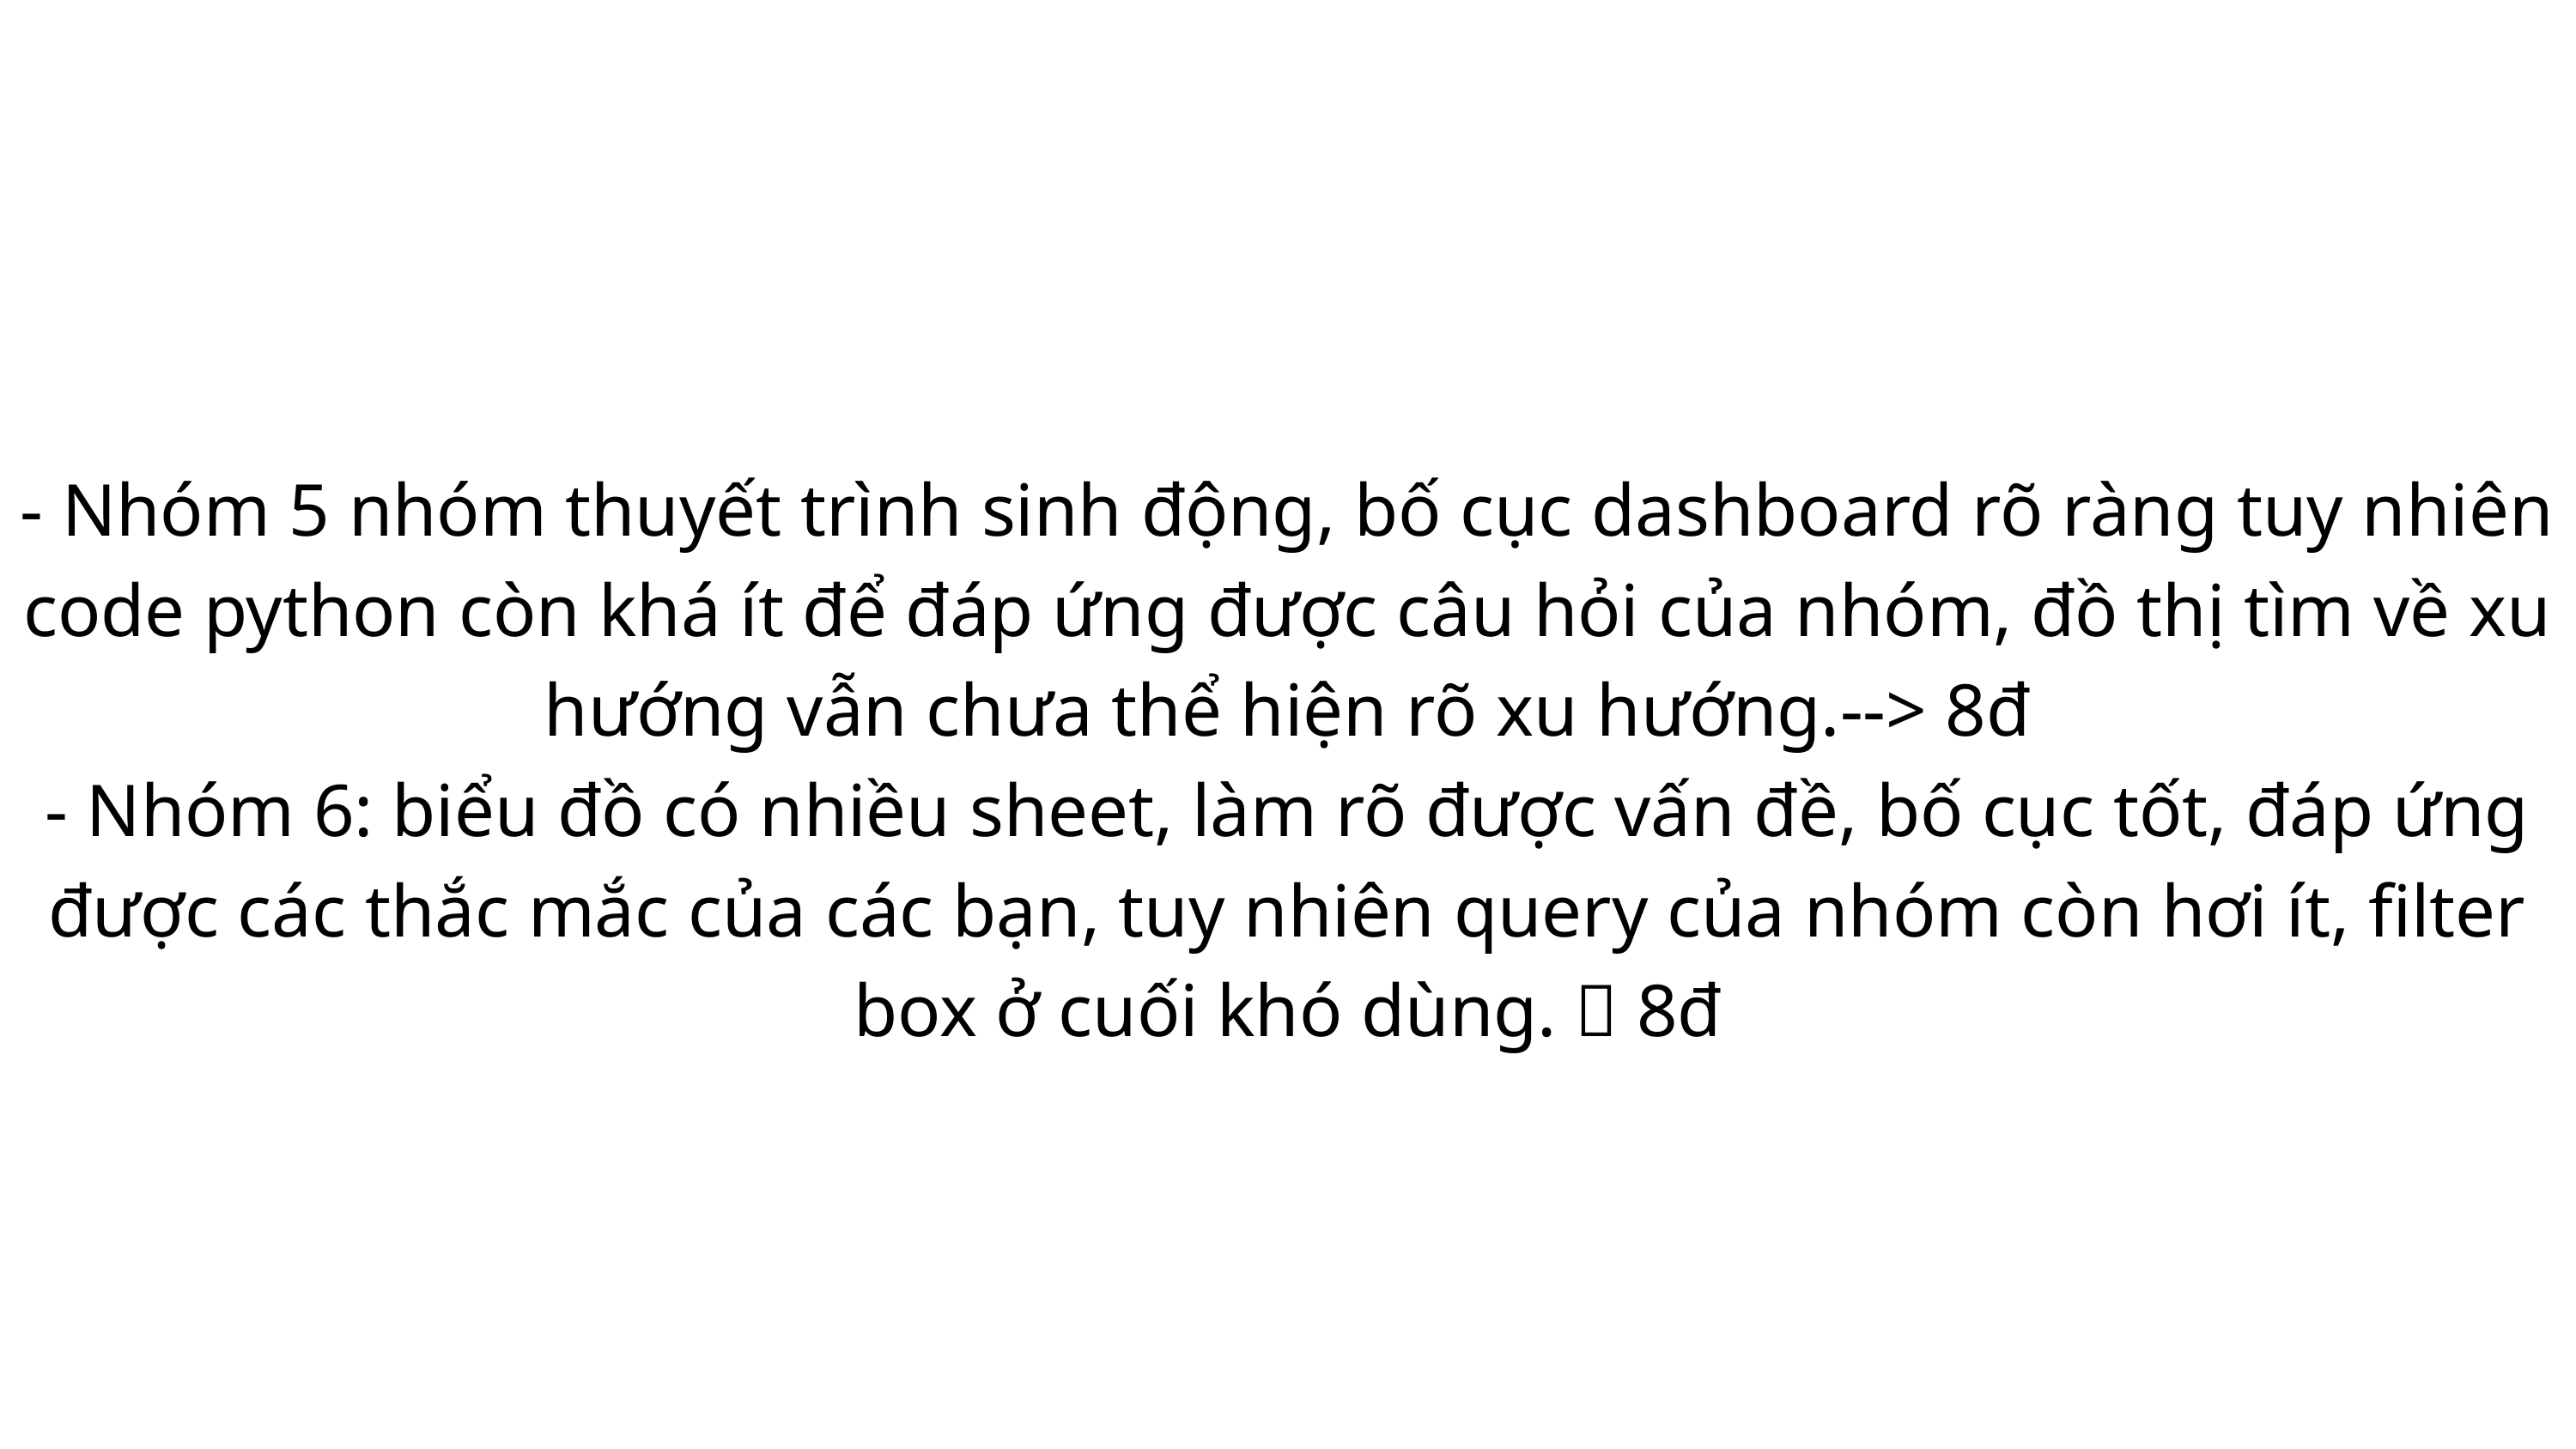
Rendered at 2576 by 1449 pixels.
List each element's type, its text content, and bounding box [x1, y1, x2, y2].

text_box - Nhóm 5 nhóm thuyết trình sinh động, bố cục dashboard rõ ràng tuy nhiên code python còn khá ít để đáp ứng được câu hỏi của nhóm, đồ thị tìm về xu hướng vẫn chưa thể hiện rõ xu hướng.--> 8đ - Nhóm 6: biểu đồ có nhiều sheet, làm rõ được vấn đề, bố cục tốt, đáp ứng được các thắc mắc của các bạn, tuy nhiên query của nhóm còn hơi ít, filter box ở cuối khó dùng.  8đ [0, 450, 2576, 1052]
